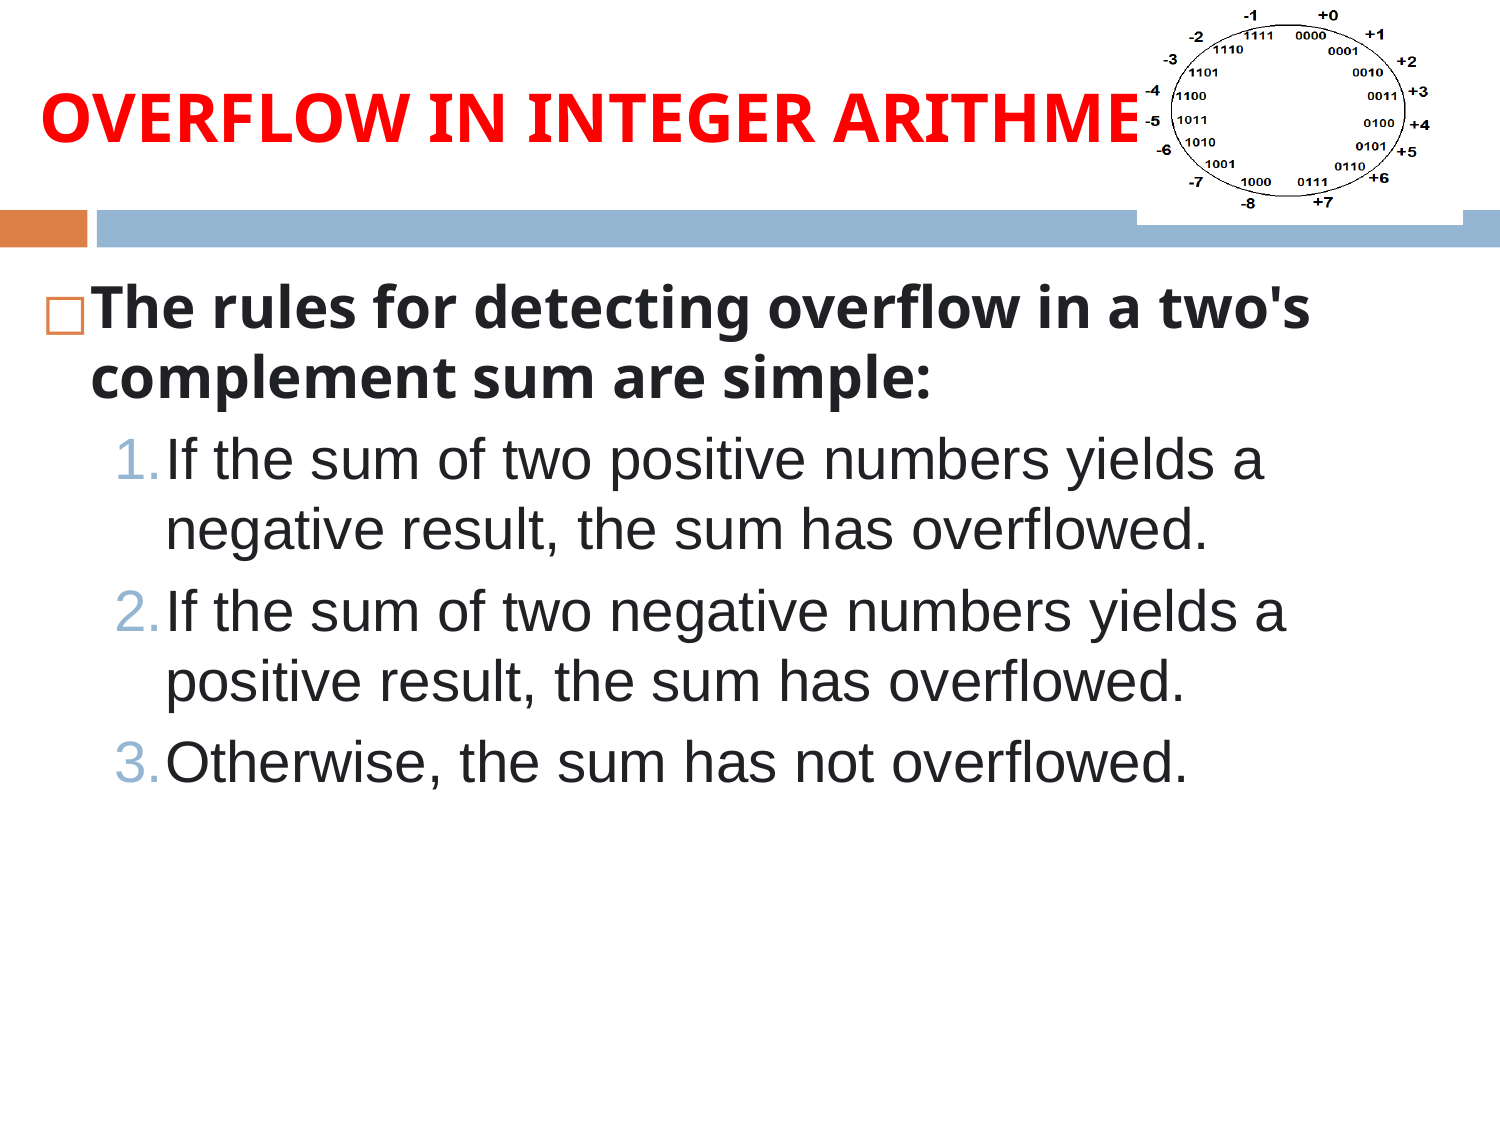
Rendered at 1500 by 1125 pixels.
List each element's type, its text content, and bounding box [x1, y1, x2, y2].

picture [1137, 0, 1463, 226]
list The rules for detecting overflow in a two's complement sum are simple: If the sum of two positive numbers yields a negative result, the sum has overflowed. If the sum of two negative numbers yields a positive result, the sum has overflowed. Otherwise, the sum has not overflowed. [0, 262, 1500, 1013]
title OVERFLOW IN INTEGER ARITHMETIC [24, 62, 1275, 250]
